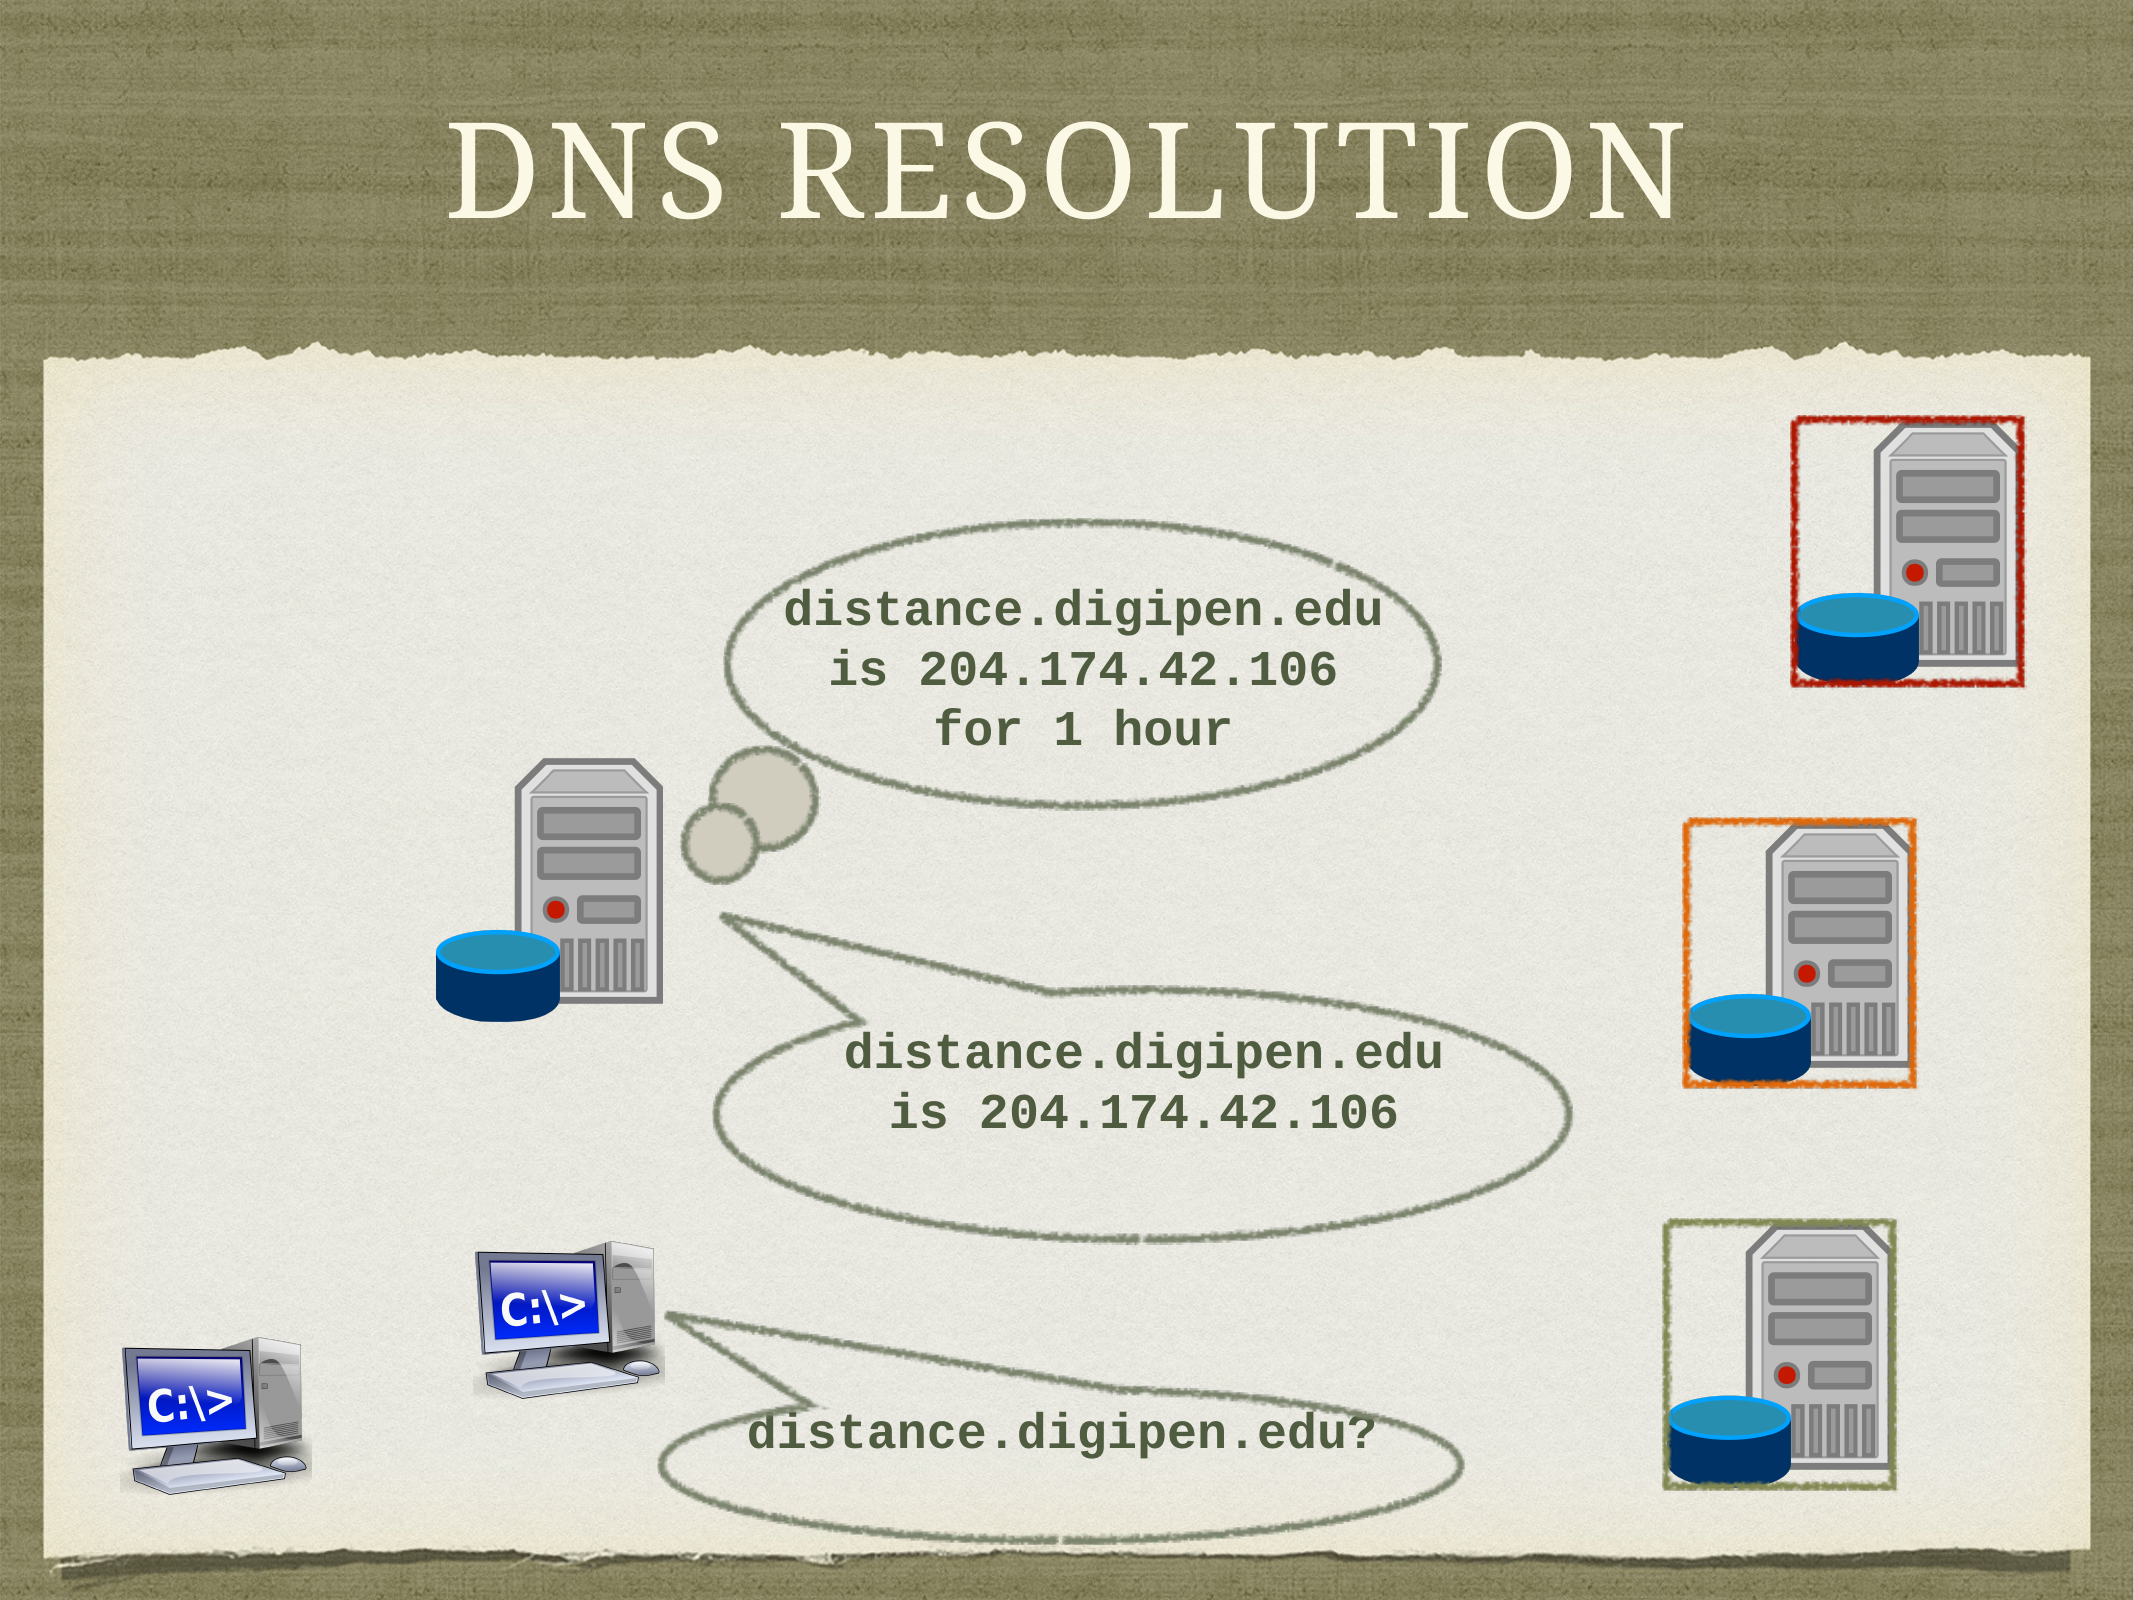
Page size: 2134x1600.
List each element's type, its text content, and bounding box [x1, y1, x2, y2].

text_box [1681, 816, 1919, 1092]
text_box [1790, 415, 2028, 691]
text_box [657, 1309, 1467, 1547]
picture [0, 0, 2134, 1600]
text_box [712, 911, 1576, 1246]
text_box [680, 518, 1444, 887]
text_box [1662, 1218, 1900, 1493]
title DNS Resolution [134, 7, 1999, 343]
